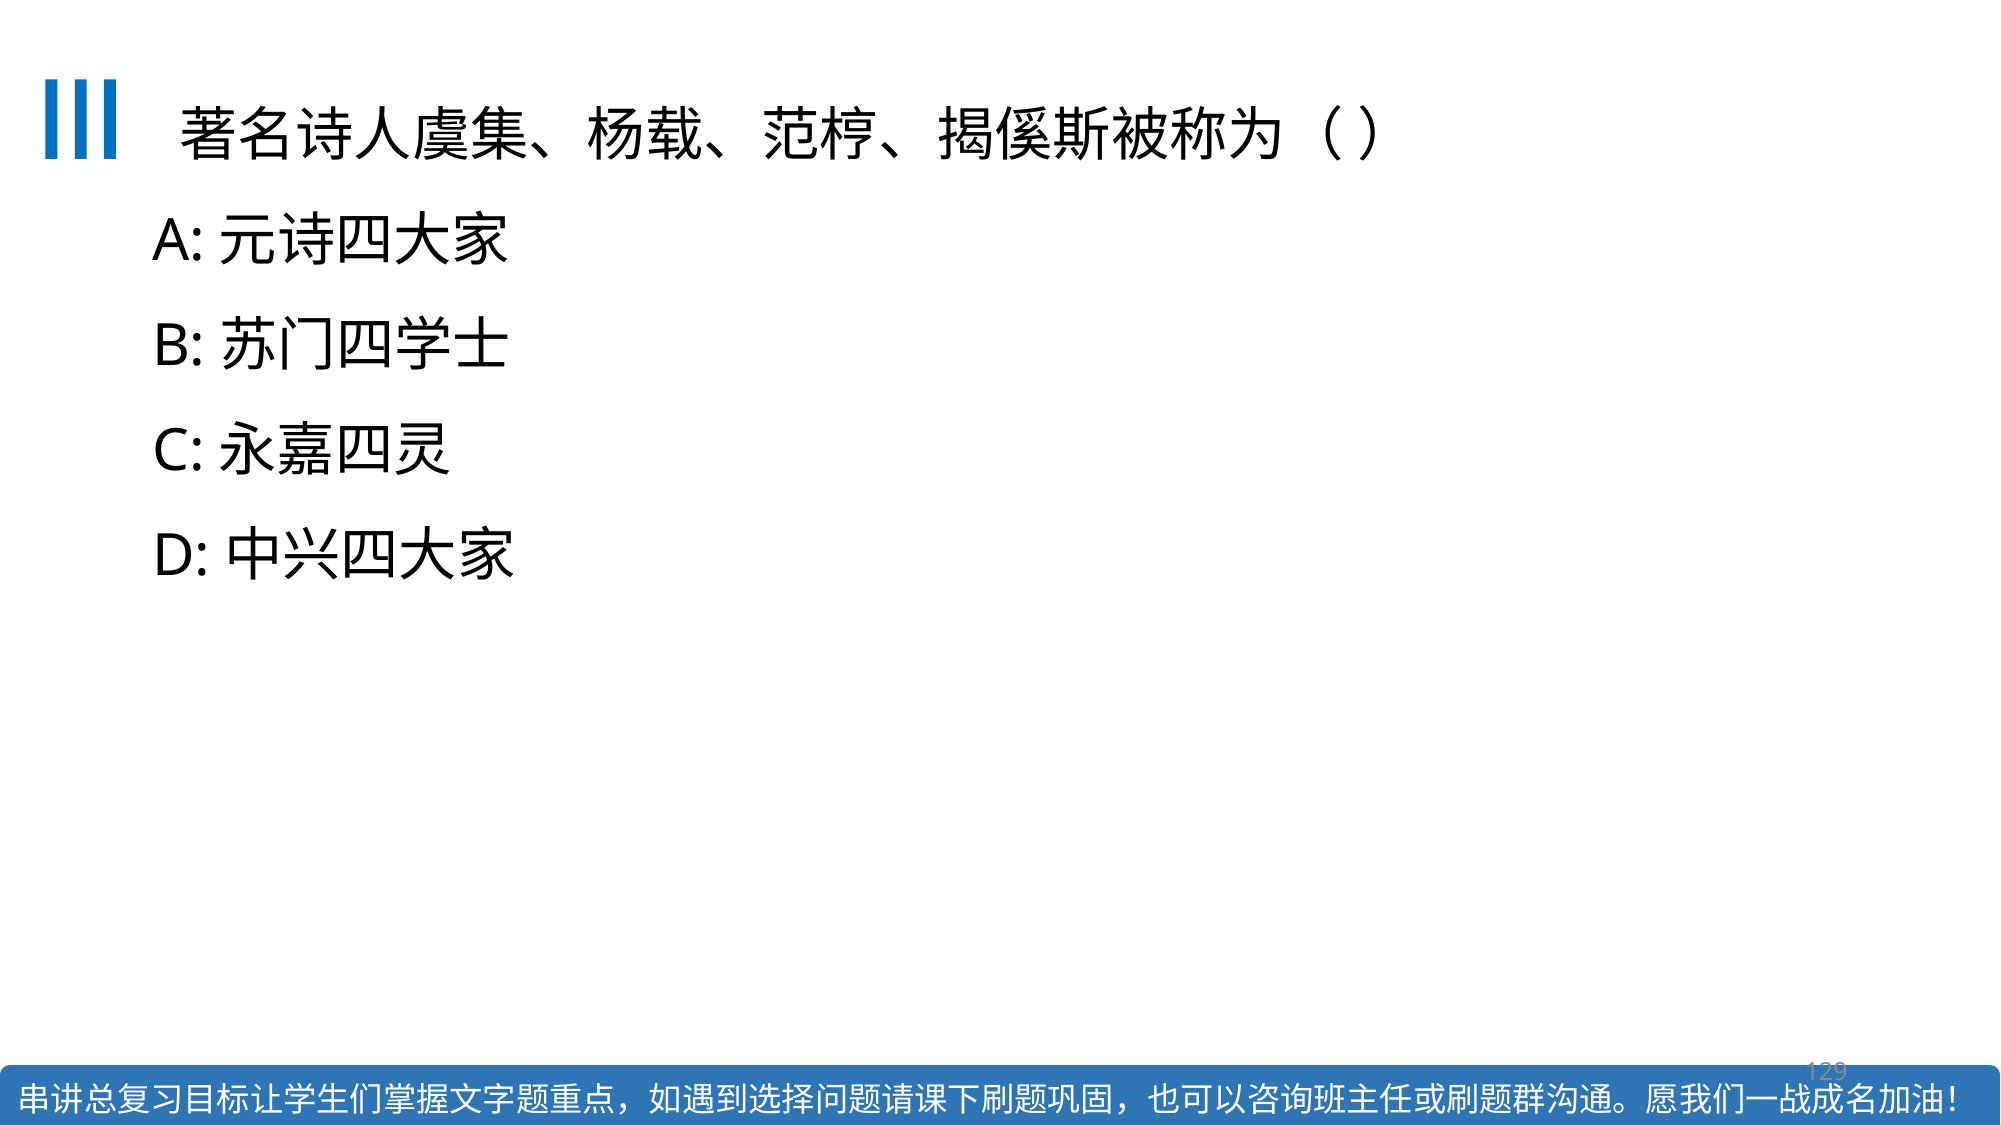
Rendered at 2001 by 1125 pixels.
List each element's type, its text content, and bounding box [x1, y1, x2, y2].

title 著名诗人虞集、杨载、范梈、揭傒斯被称为（ ） A:元诗四大家 B:苏门四学士 C:永嘉四灵 D:中兴四大家 [137, 53, 1863, 771]
slide_number 129 [1412, 1042, 1863, 1103]
